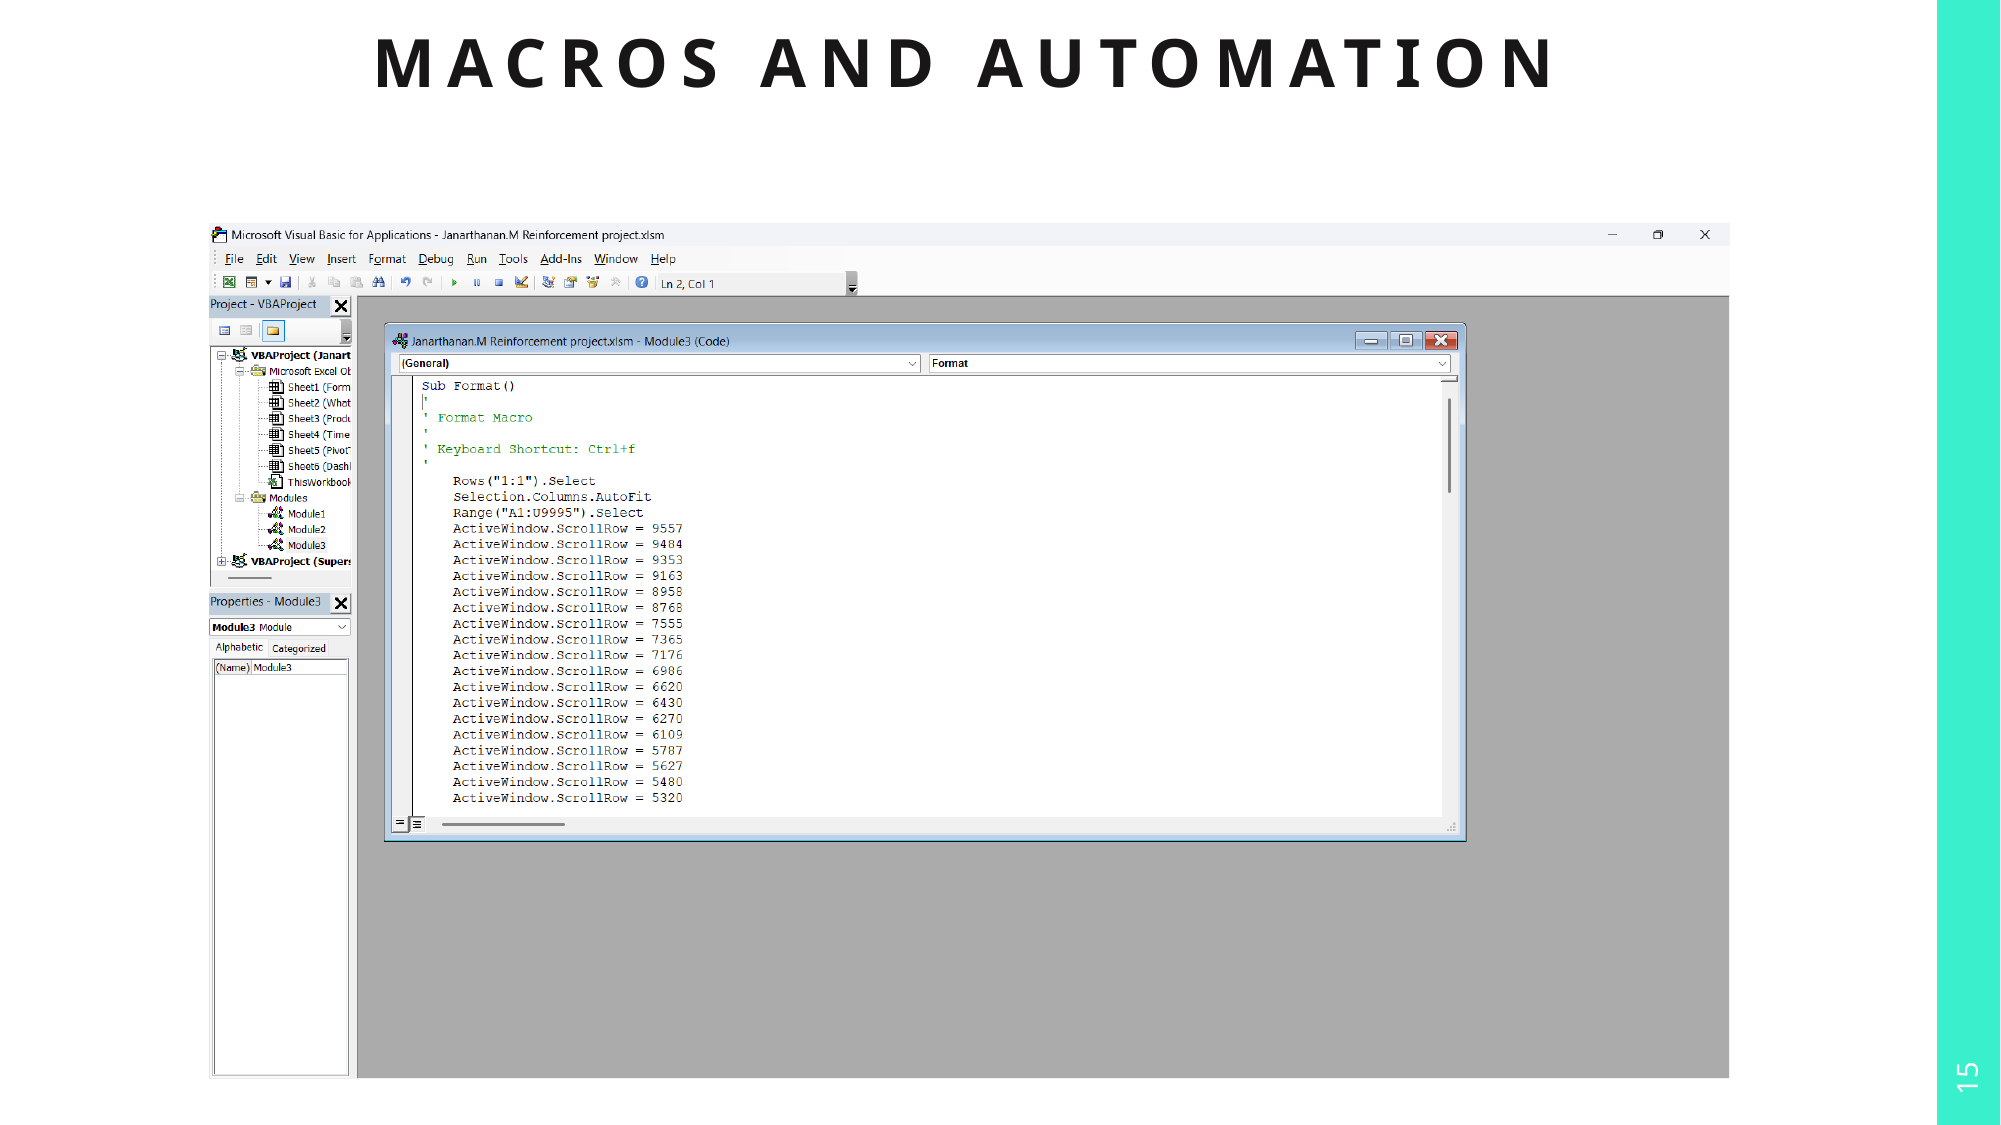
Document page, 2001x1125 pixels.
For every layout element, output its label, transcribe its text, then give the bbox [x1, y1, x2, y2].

slide_number 15 [1937, 1032, 2000, 1125]
picture [209, 223, 1730, 1079]
title Macros and Automation [139, 29, 1800, 111]
